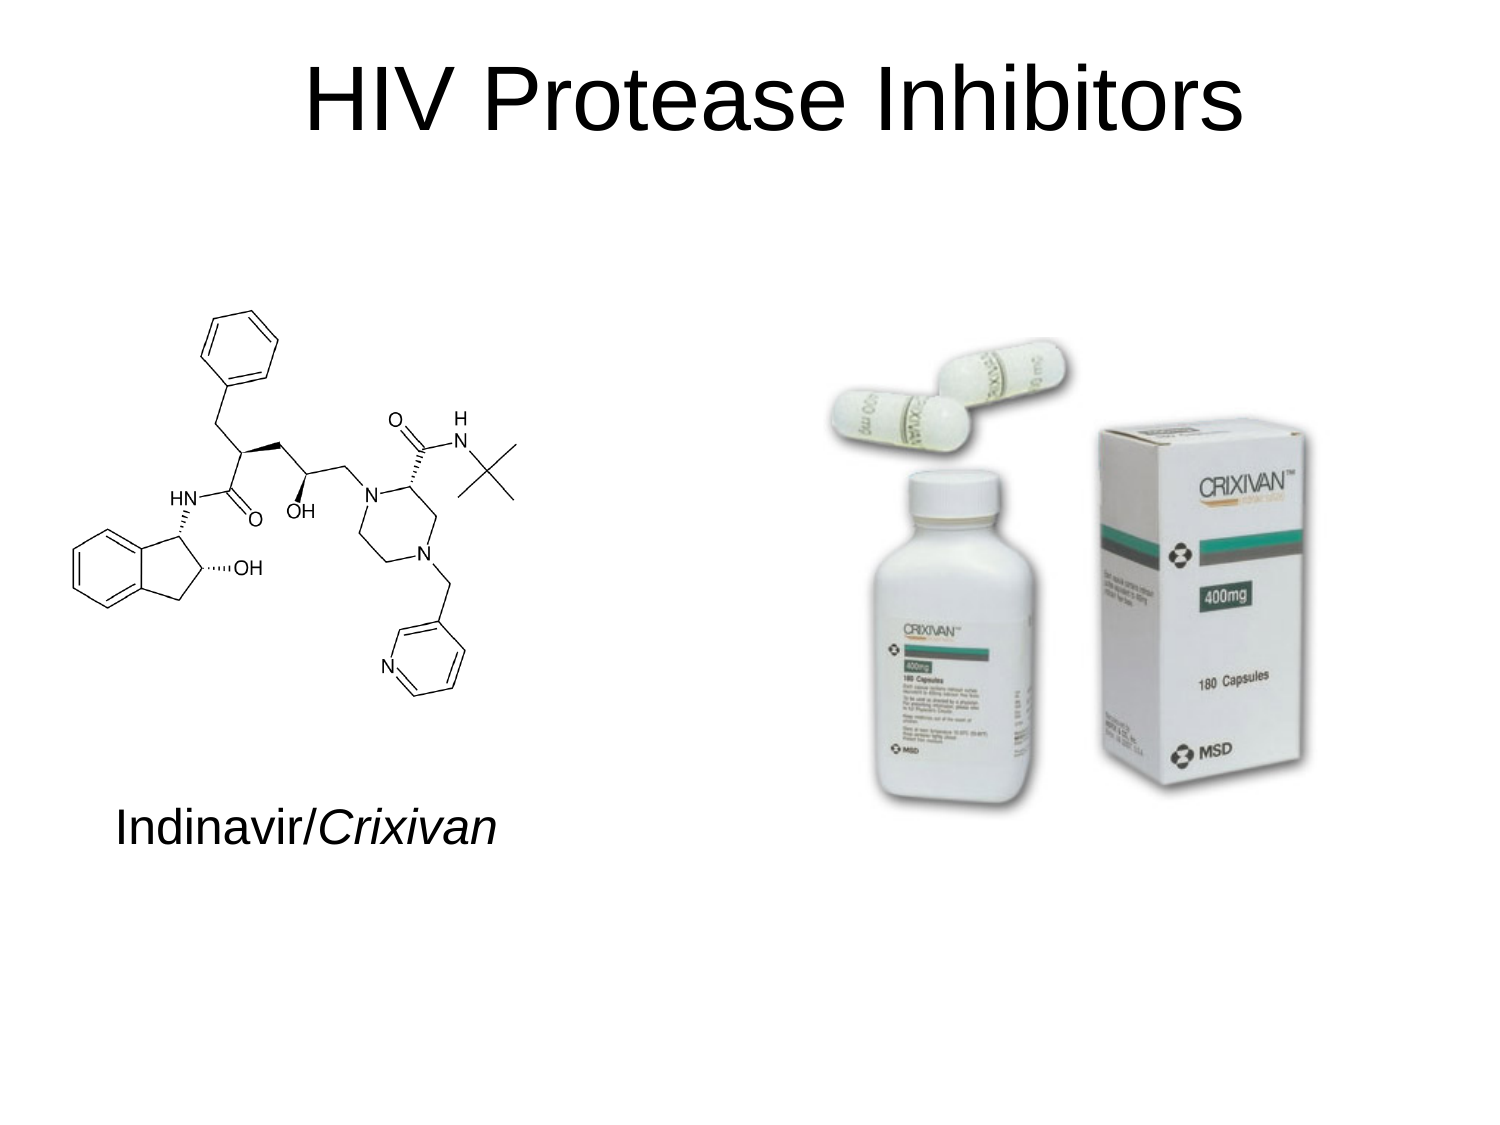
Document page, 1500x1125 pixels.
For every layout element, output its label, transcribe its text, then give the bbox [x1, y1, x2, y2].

text_box Indinavir/Crixivan [99, 787, 538, 863]
picture [799, 337, 1351, 853]
title HIV Protease Inhibitors [137, 0, 1413, 188]
picture [62, 299, 526, 704]
